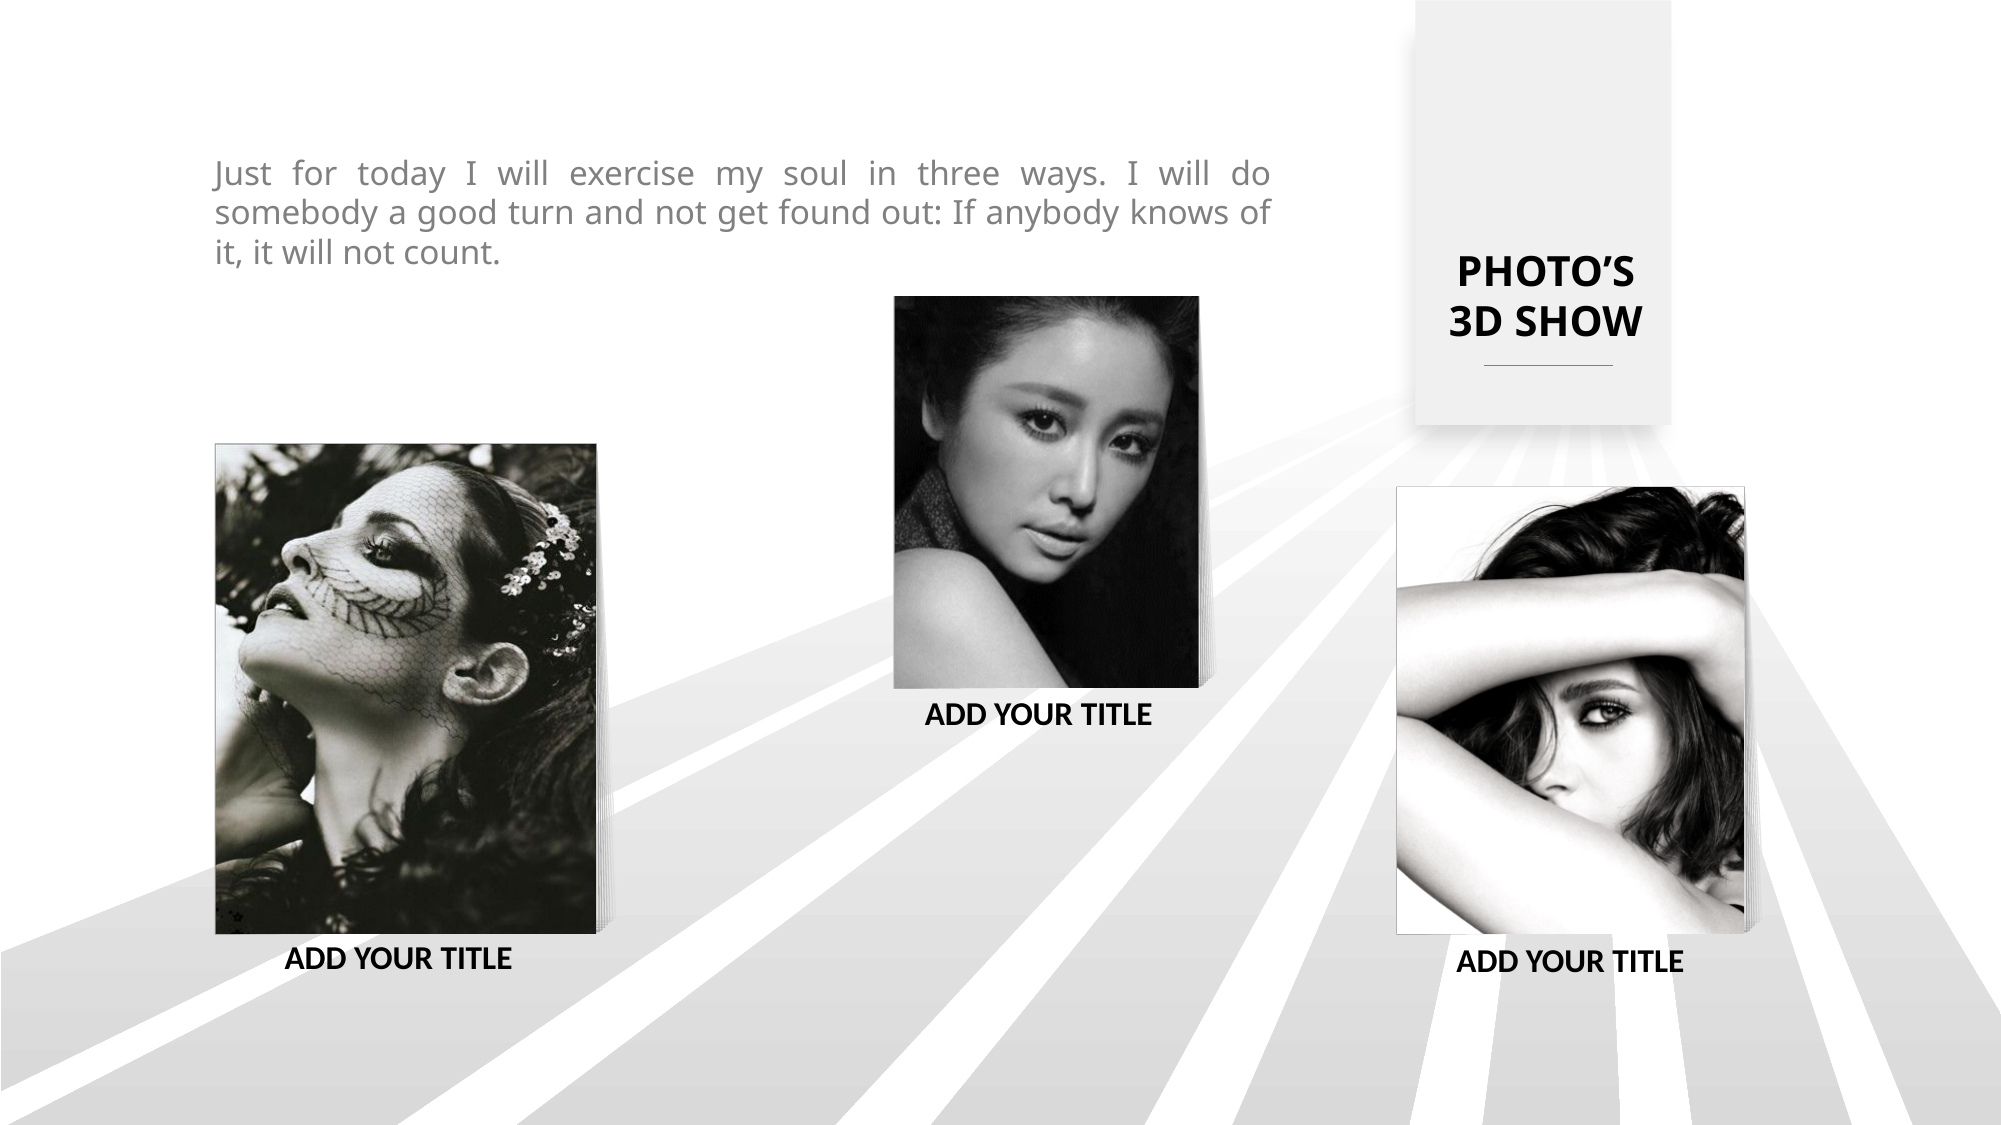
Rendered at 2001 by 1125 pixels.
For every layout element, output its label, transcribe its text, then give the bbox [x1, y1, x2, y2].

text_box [893, 295, 1219, 689]
text_box Just for today I will exercise my soul in three ways. I will do somebody a good turn and not get found out: If anybody knows of it, it will not count. [199, 144, 1288, 279]
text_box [1395, 486, 1767, 934]
text_box PHOTO’S 3D SHOW [1434, 237, 1658, 318]
text_box [1414, 0, 1672, 318]
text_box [1, 318, 2000, 1125]
